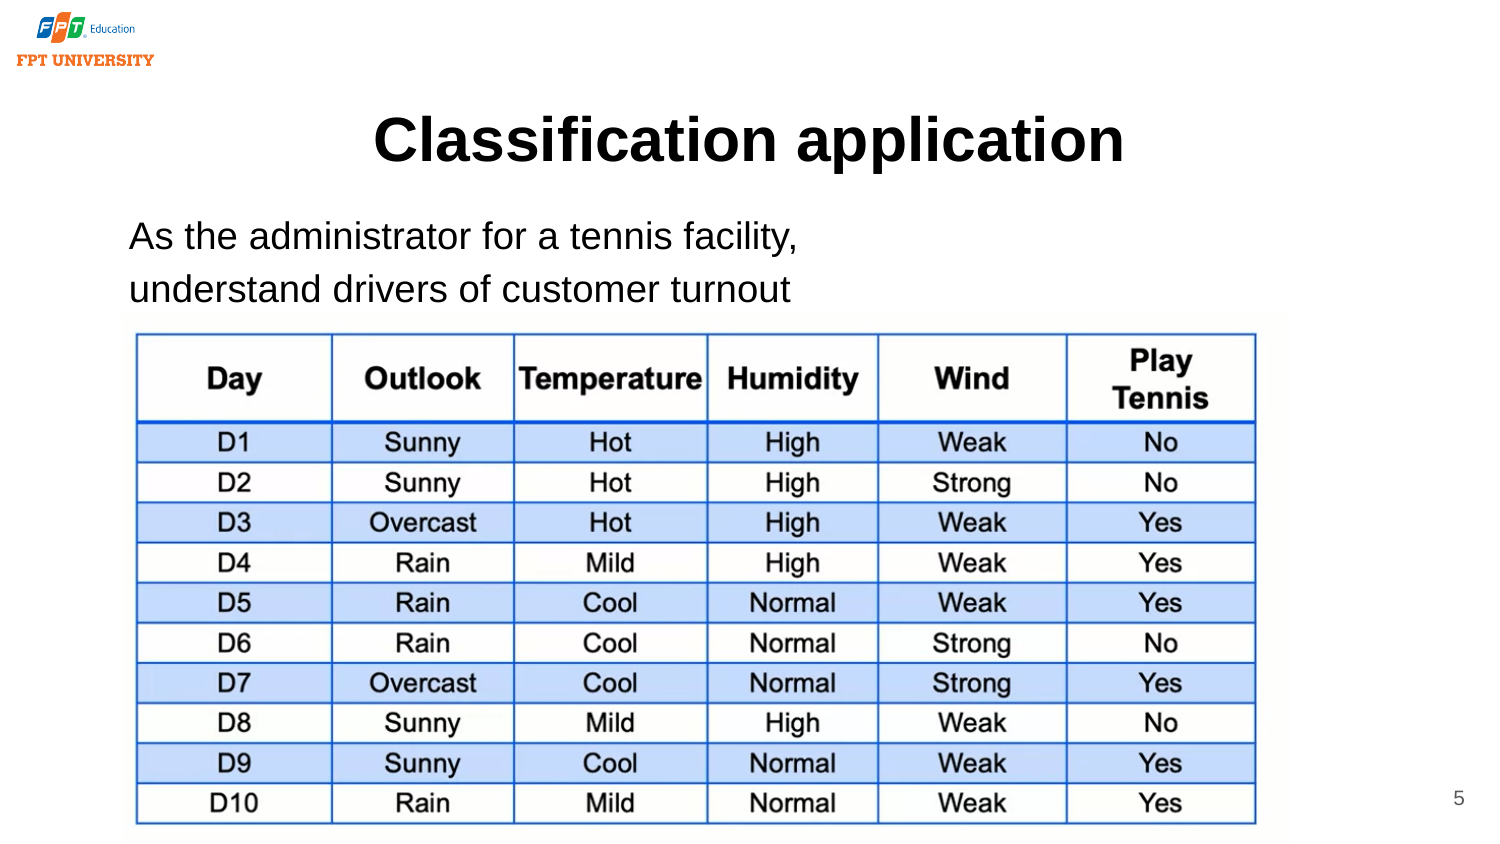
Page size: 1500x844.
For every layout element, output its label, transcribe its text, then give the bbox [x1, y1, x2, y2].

title Classification application [51, 72, 1449, 167]
slide_number 5 [1389, 764, 1480, 830]
picture [122, 313, 1291, 844]
picture [11, 1, 160, 77]
list As the administrator for a tennis facility, understand drivers of customer turnout [113, 189, 885, 326]
